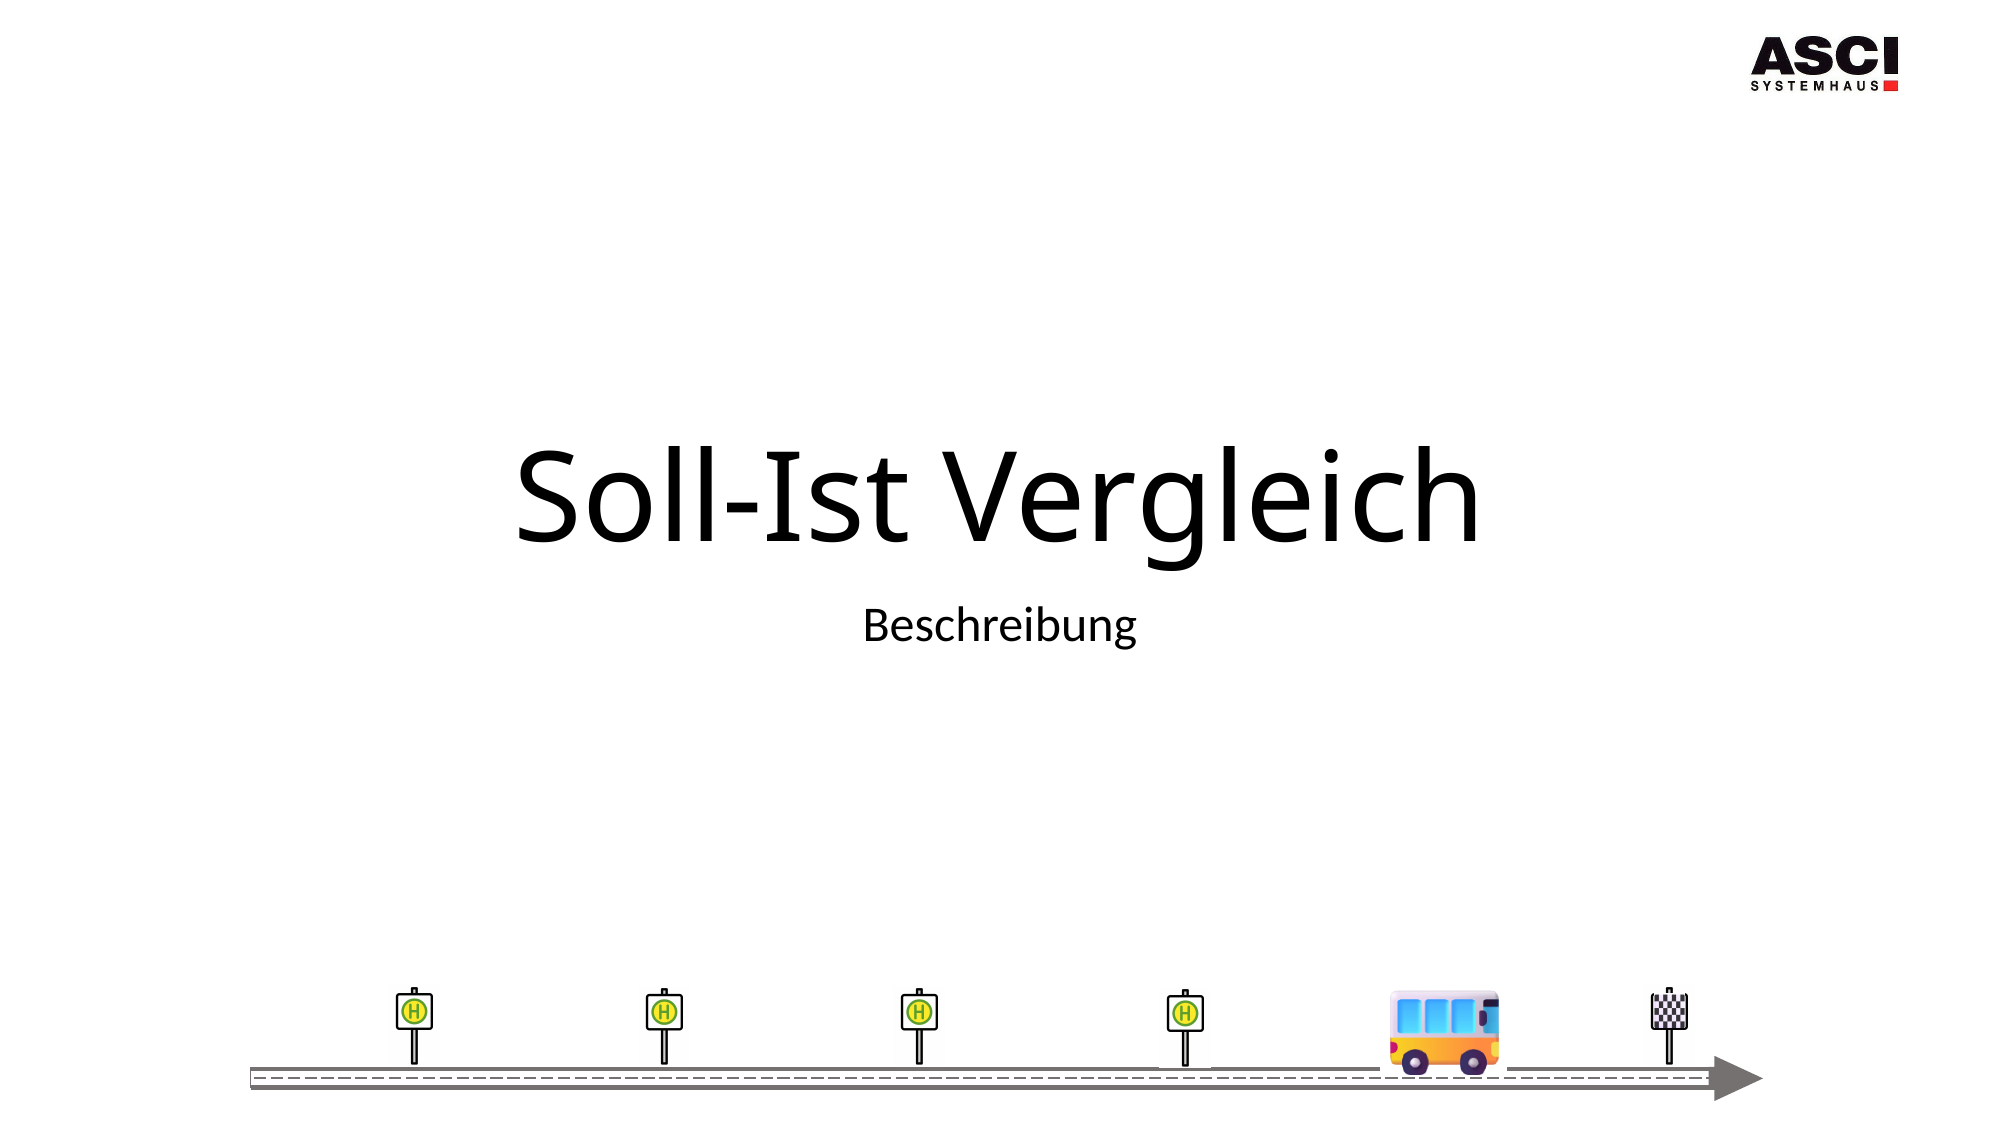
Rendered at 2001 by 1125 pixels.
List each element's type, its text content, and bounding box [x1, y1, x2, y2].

picture [1159, 987, 1211, 1068]
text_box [1643, 985, 1695, 1066]
picture [893, 986, 945, 1066]
picture [638, 986, 690, 1066]
picture [387, 985, 440, 1066]
subtitle Beschreibung [249, 590, 1750, 863]
title Soll-Ist Vergleich [249, 184, 1750, 576]
picture [1749, 34, 1900, 93]
picture [1380, 979, 1507, 1075]
text_box [1708, 1055, 1764, 1101]
